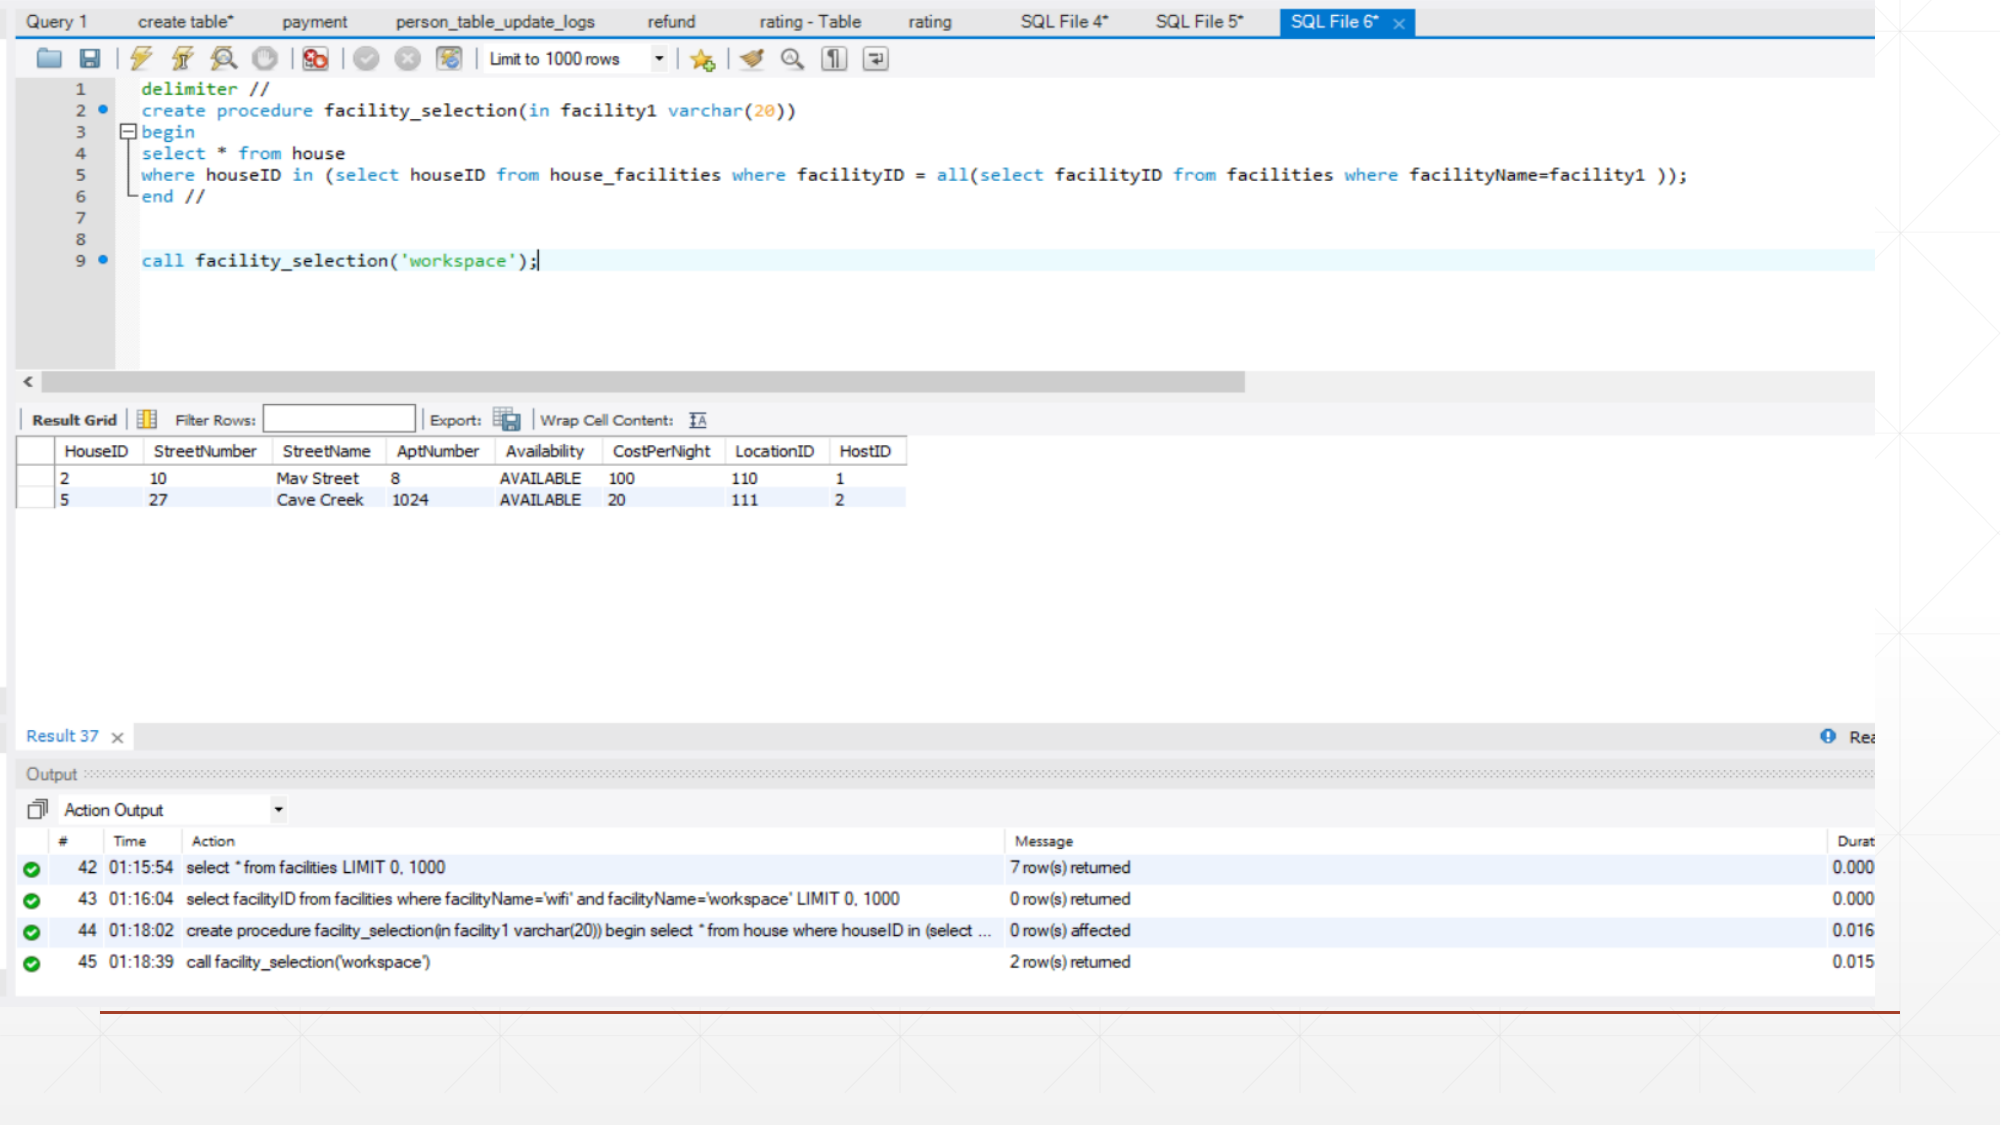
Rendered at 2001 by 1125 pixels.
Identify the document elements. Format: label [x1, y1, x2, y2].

picture [0, 0, 1875, 1007]
